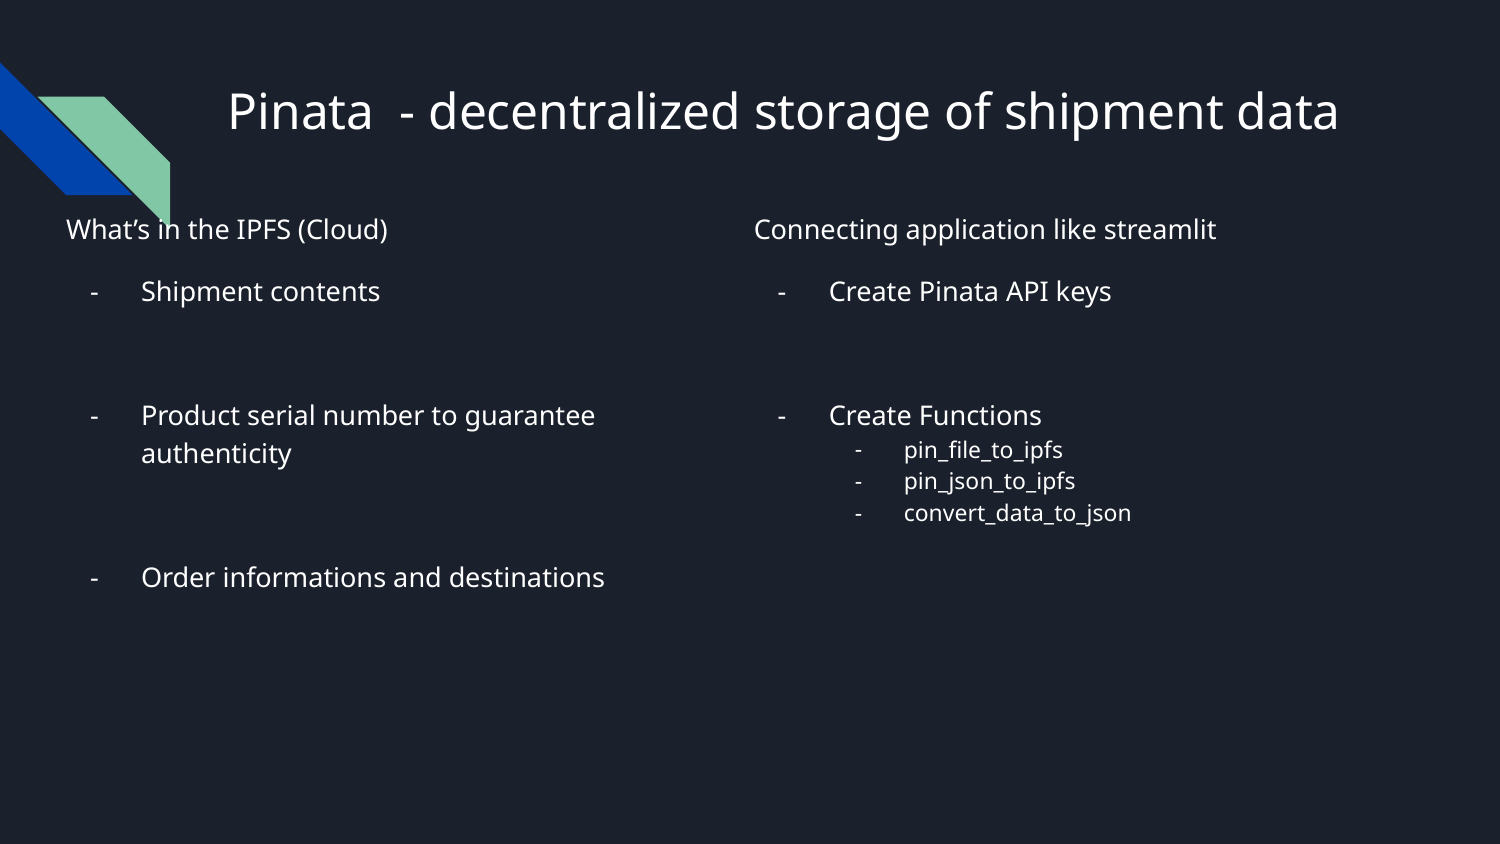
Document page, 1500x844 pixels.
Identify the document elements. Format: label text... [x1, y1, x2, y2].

title Pinata - decentralized storage of shipment data [212, 64, 1368, 215]
list Connecting application like streamlit Create Pinata API keys Create Functions pin_file_to_ipfs pin_json_to_ipfs convert_data_to_json [738, 192, 1419, 756]
list What’s in the IPFS (Cloud) Shipment contents Product serial number to guarantee authenticity Order informations and destinations [51, 192, 731, 756]
